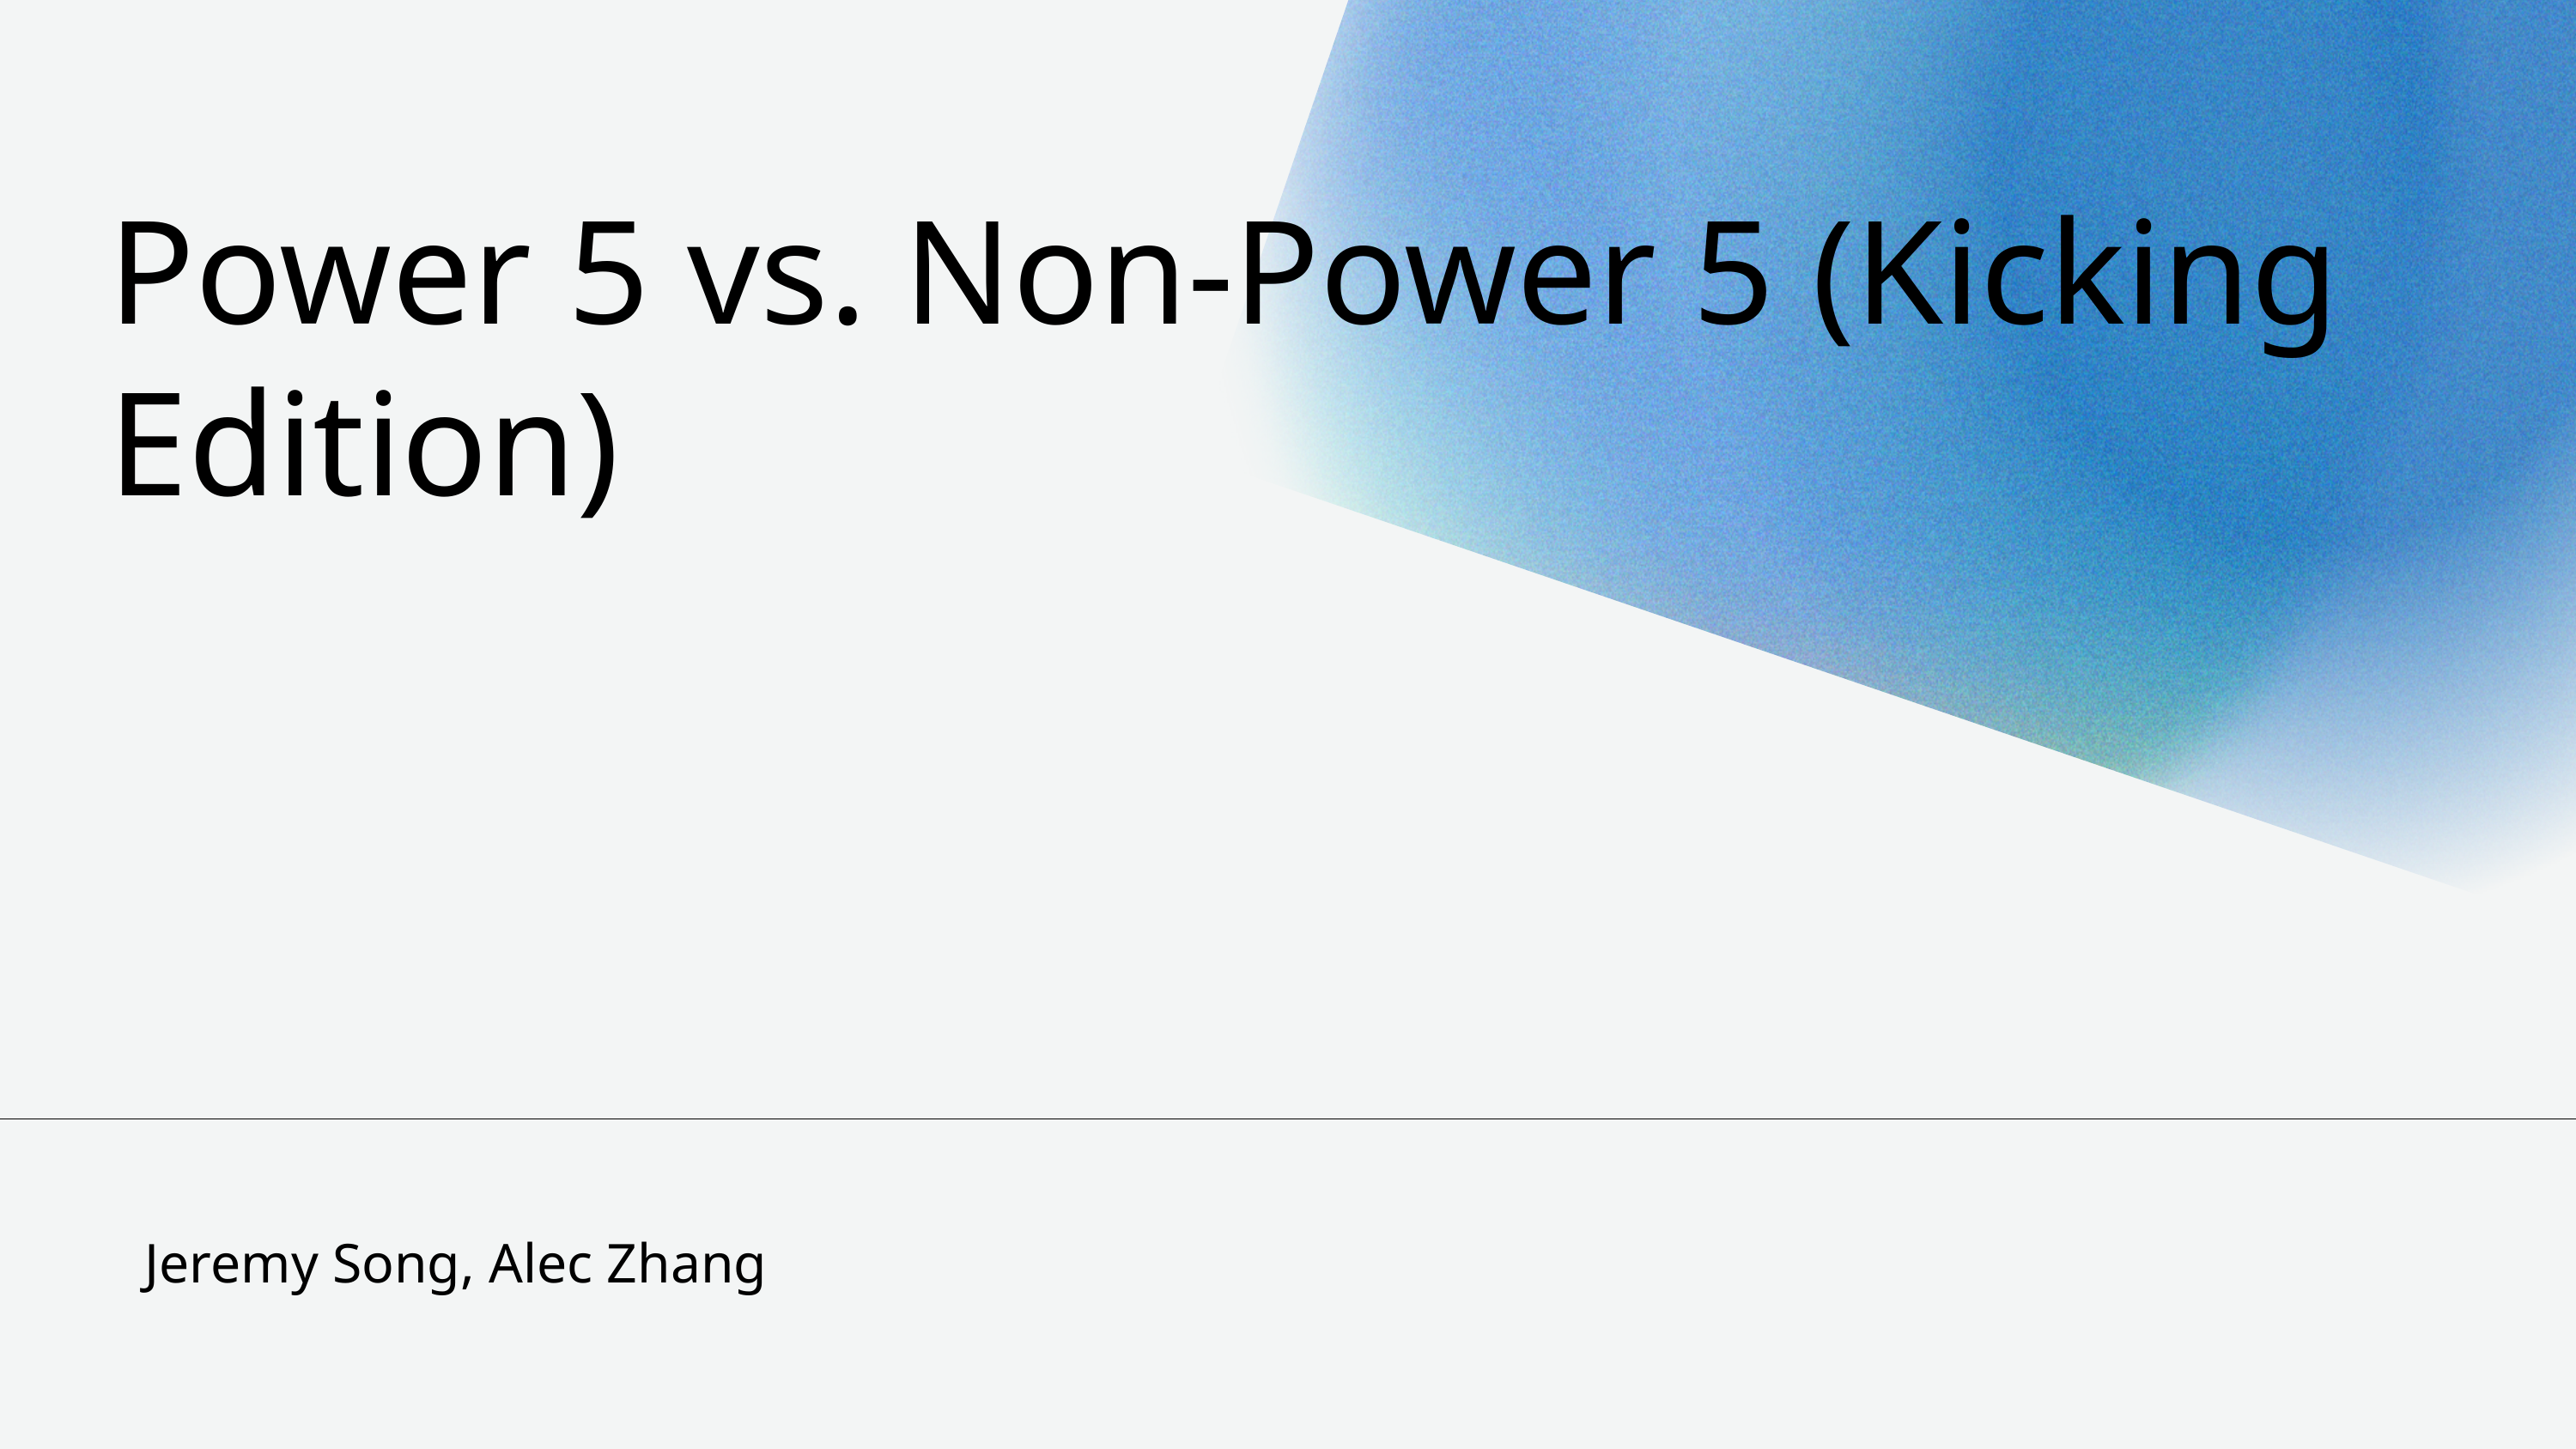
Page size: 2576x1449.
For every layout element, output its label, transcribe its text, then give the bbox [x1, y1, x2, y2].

text_box [1286, 0, 2576, 929]
text_box Jeremy Song, Alec Zhang [144, 1203, 2421, 1294]
text_box Power 5 vs. Non-Power 5 (Kicking Edition) [108, 180, 2396, 524]
